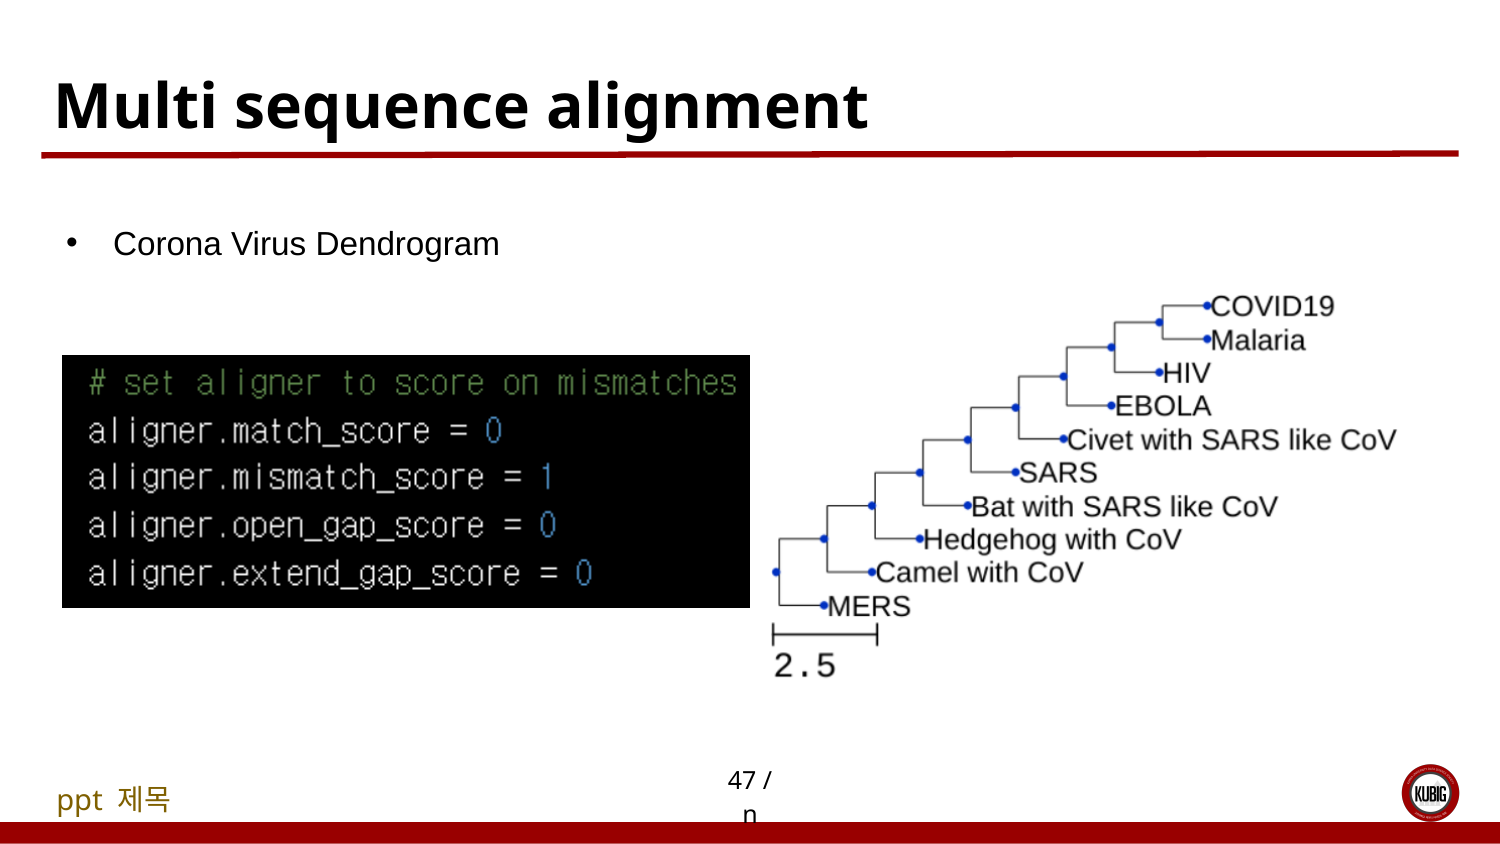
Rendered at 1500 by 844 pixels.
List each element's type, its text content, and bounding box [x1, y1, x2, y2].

picture [1400, 763, 1460, 822]
title Multi sequence alignment [38, 52, 1401, 156]
picture [62, 355, 751, 609]
picture [770, 288, 1401, 724]
list Corona Virus Dendrogram [51, 200, 1390, 716]
slide_number 47 / n [705, 763, 795, 829]
